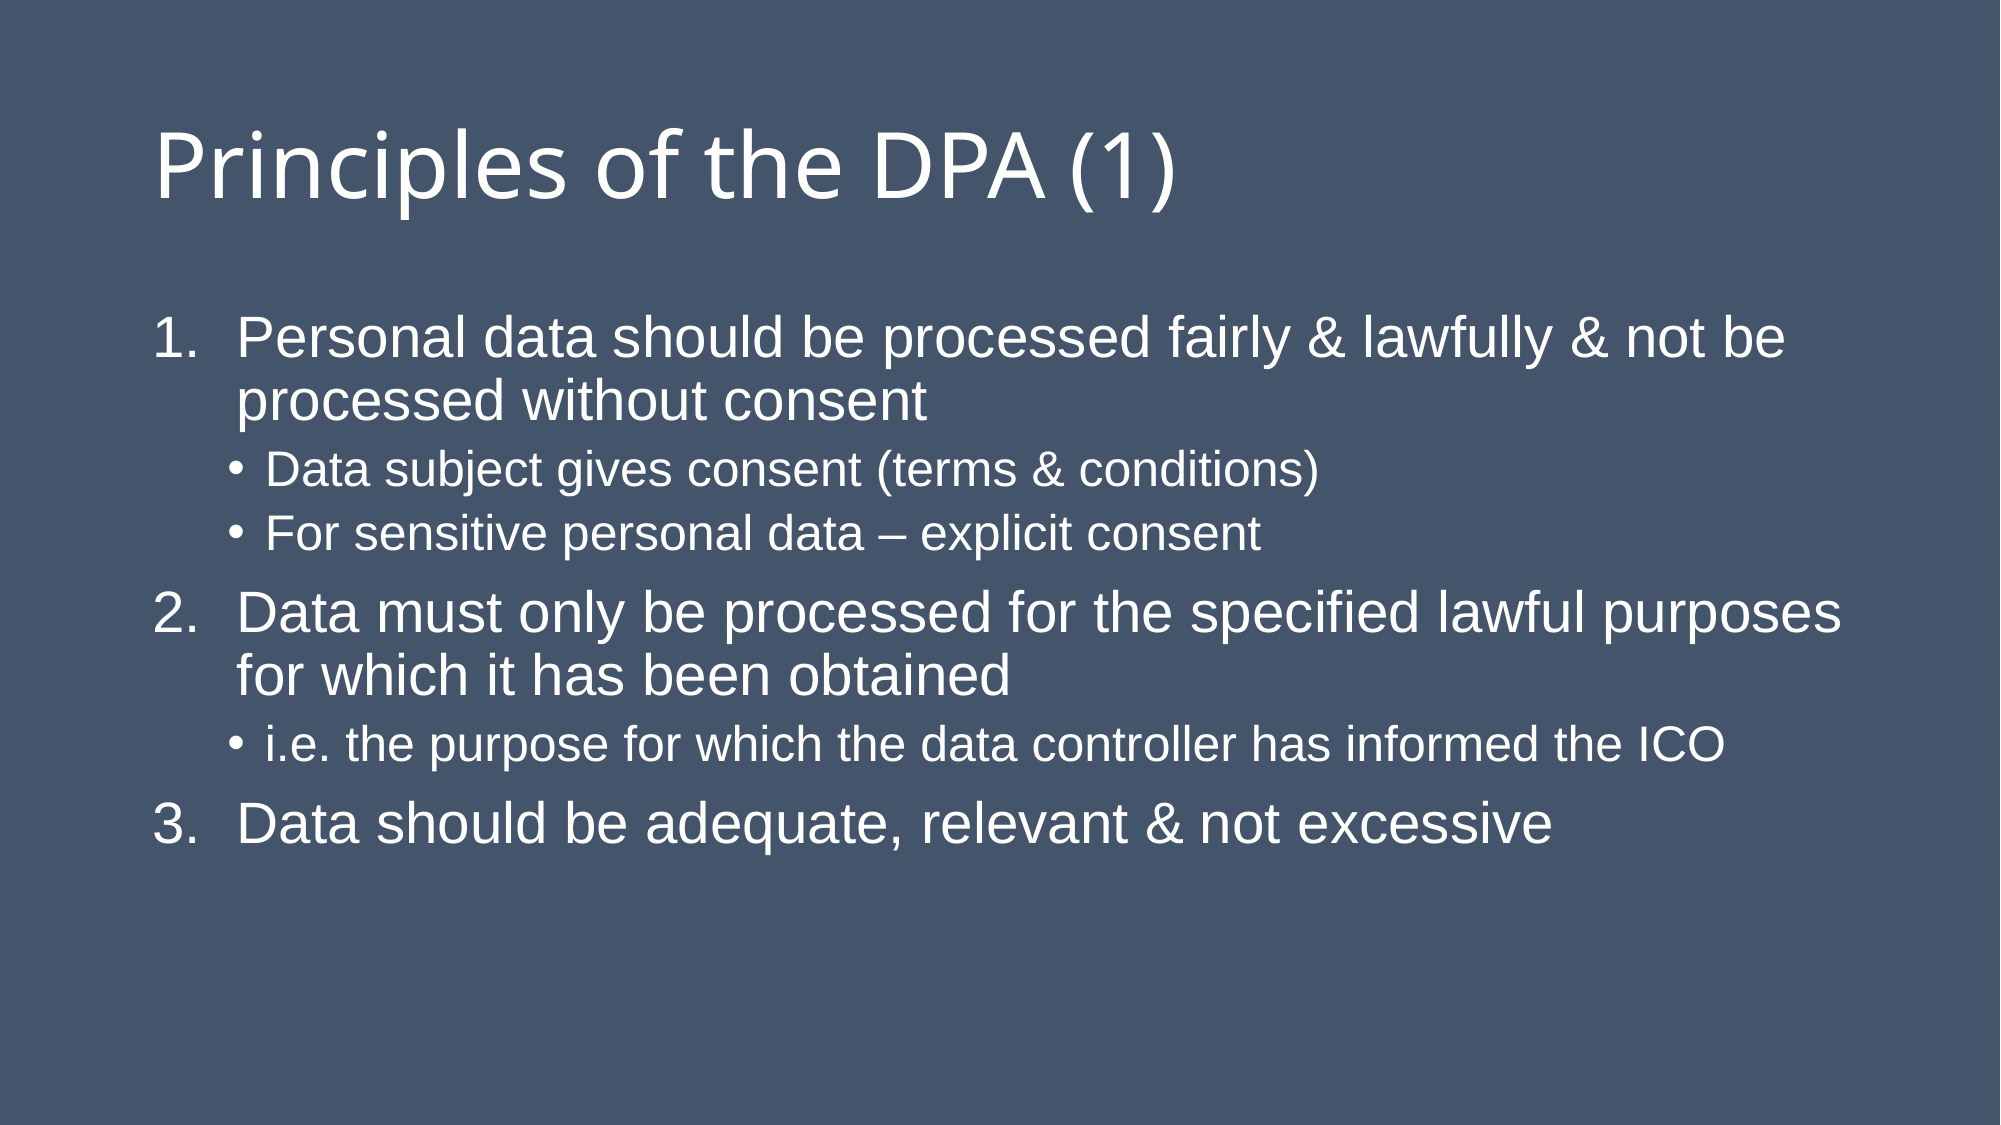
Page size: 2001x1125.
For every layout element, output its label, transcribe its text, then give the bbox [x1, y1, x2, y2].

title Principles of the DPA (1) [137, 59, 1863, 278]
list Personal data should be processed fairly & lawfully & not be processed without consent Data subject gives consent (terms & conditions) For sensitive personal data – explicit consent Data must only be processed for the specified lawful purposes for which it has been obtained i.e. the purpose for which the data controller has informed the ICO Data should be adequate, relevant & not excessive [137, 299, 1863, 1014]
